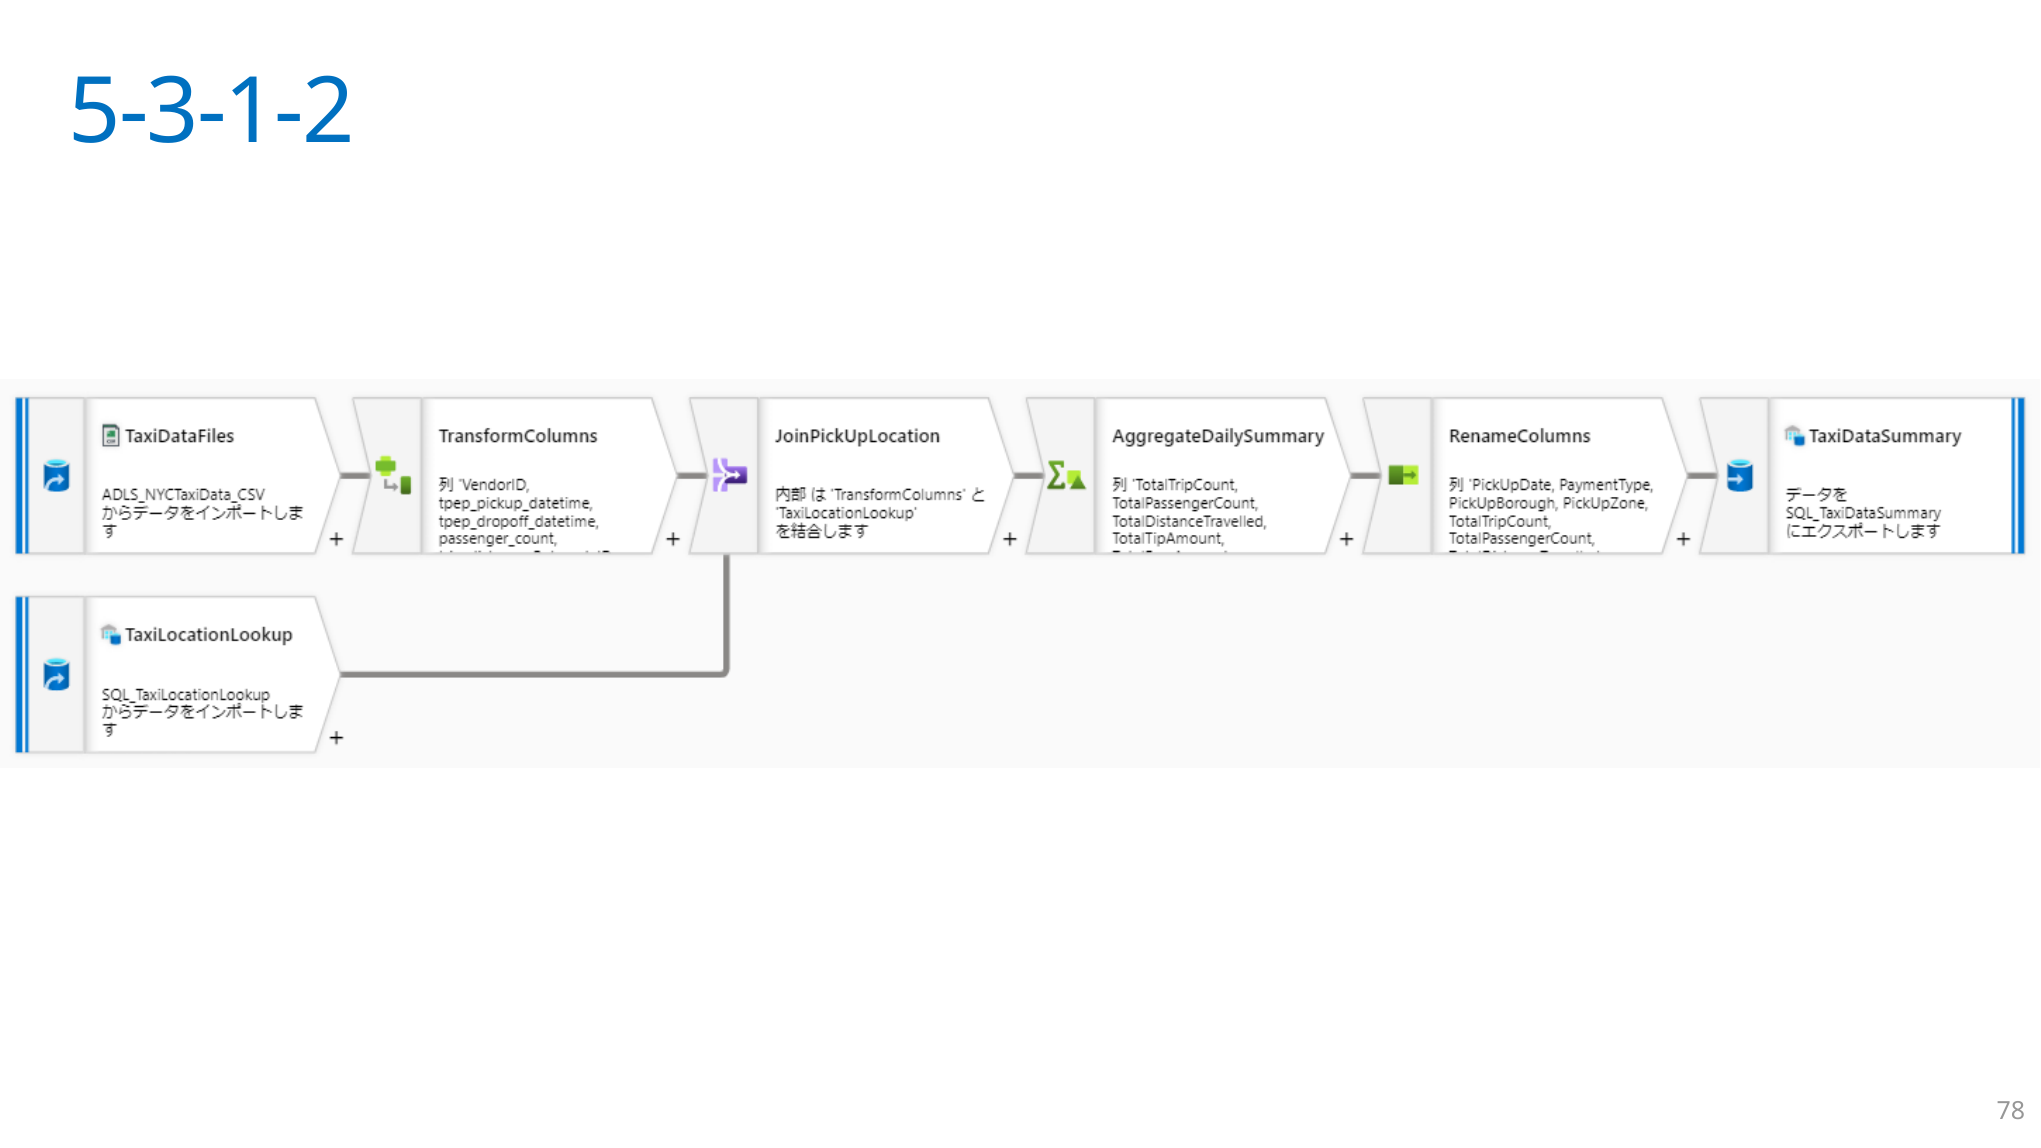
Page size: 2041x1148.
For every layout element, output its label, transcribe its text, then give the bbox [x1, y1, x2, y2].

slide_number 78 [1581, 1081, 2041, 1143]
title 5-3-1-2 [45, 48, 1996, 173]
picture [0, 379, 2041, 769]
